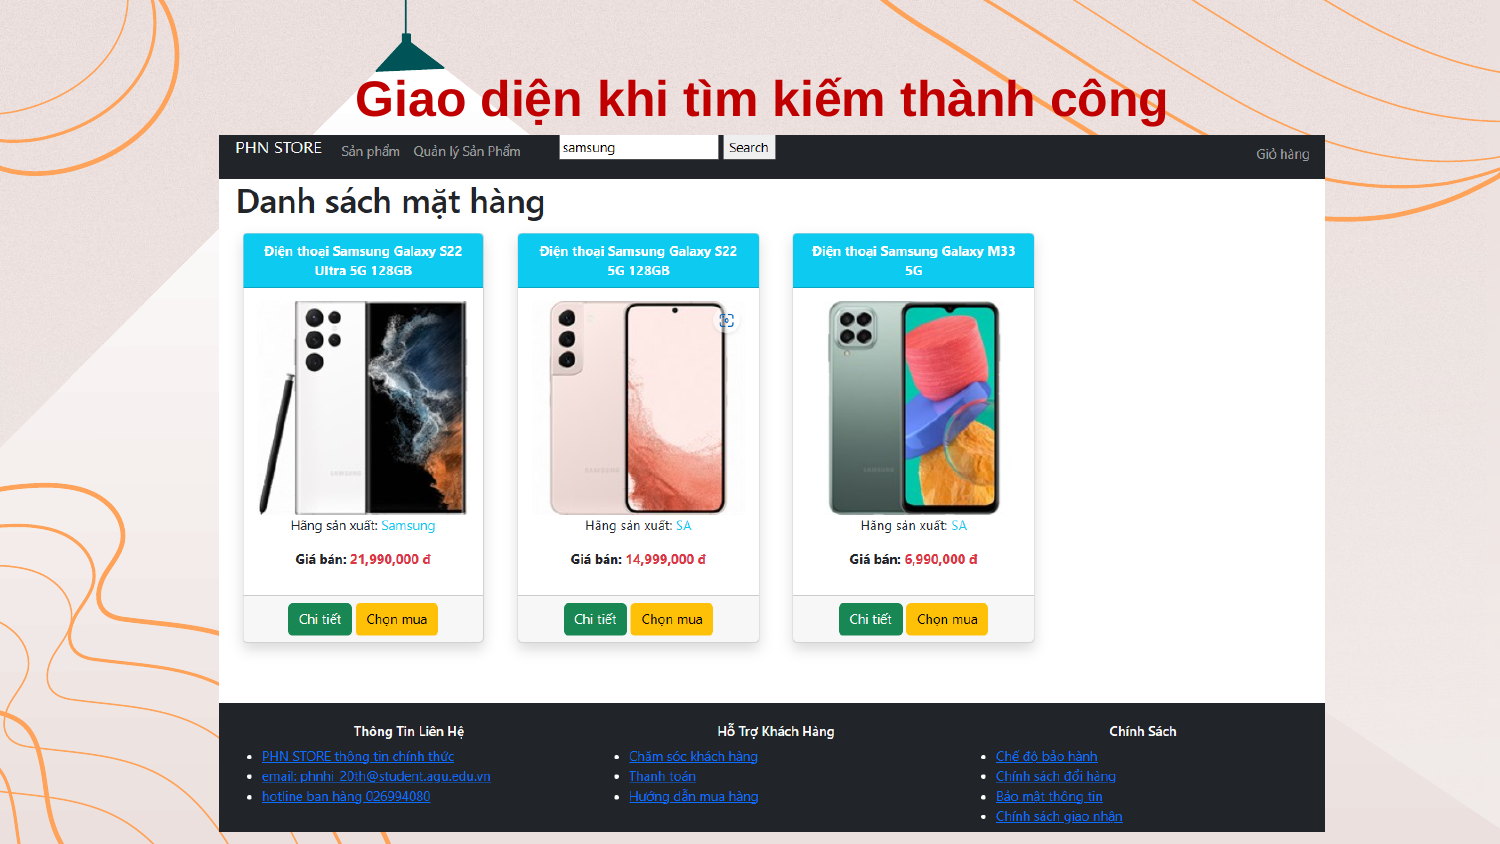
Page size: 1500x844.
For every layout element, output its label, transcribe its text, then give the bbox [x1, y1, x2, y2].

picture [219, 135, 1326, 832]
text_box Giao diện khi tìm kiếm thành công [340, 58, 1186, 133]
